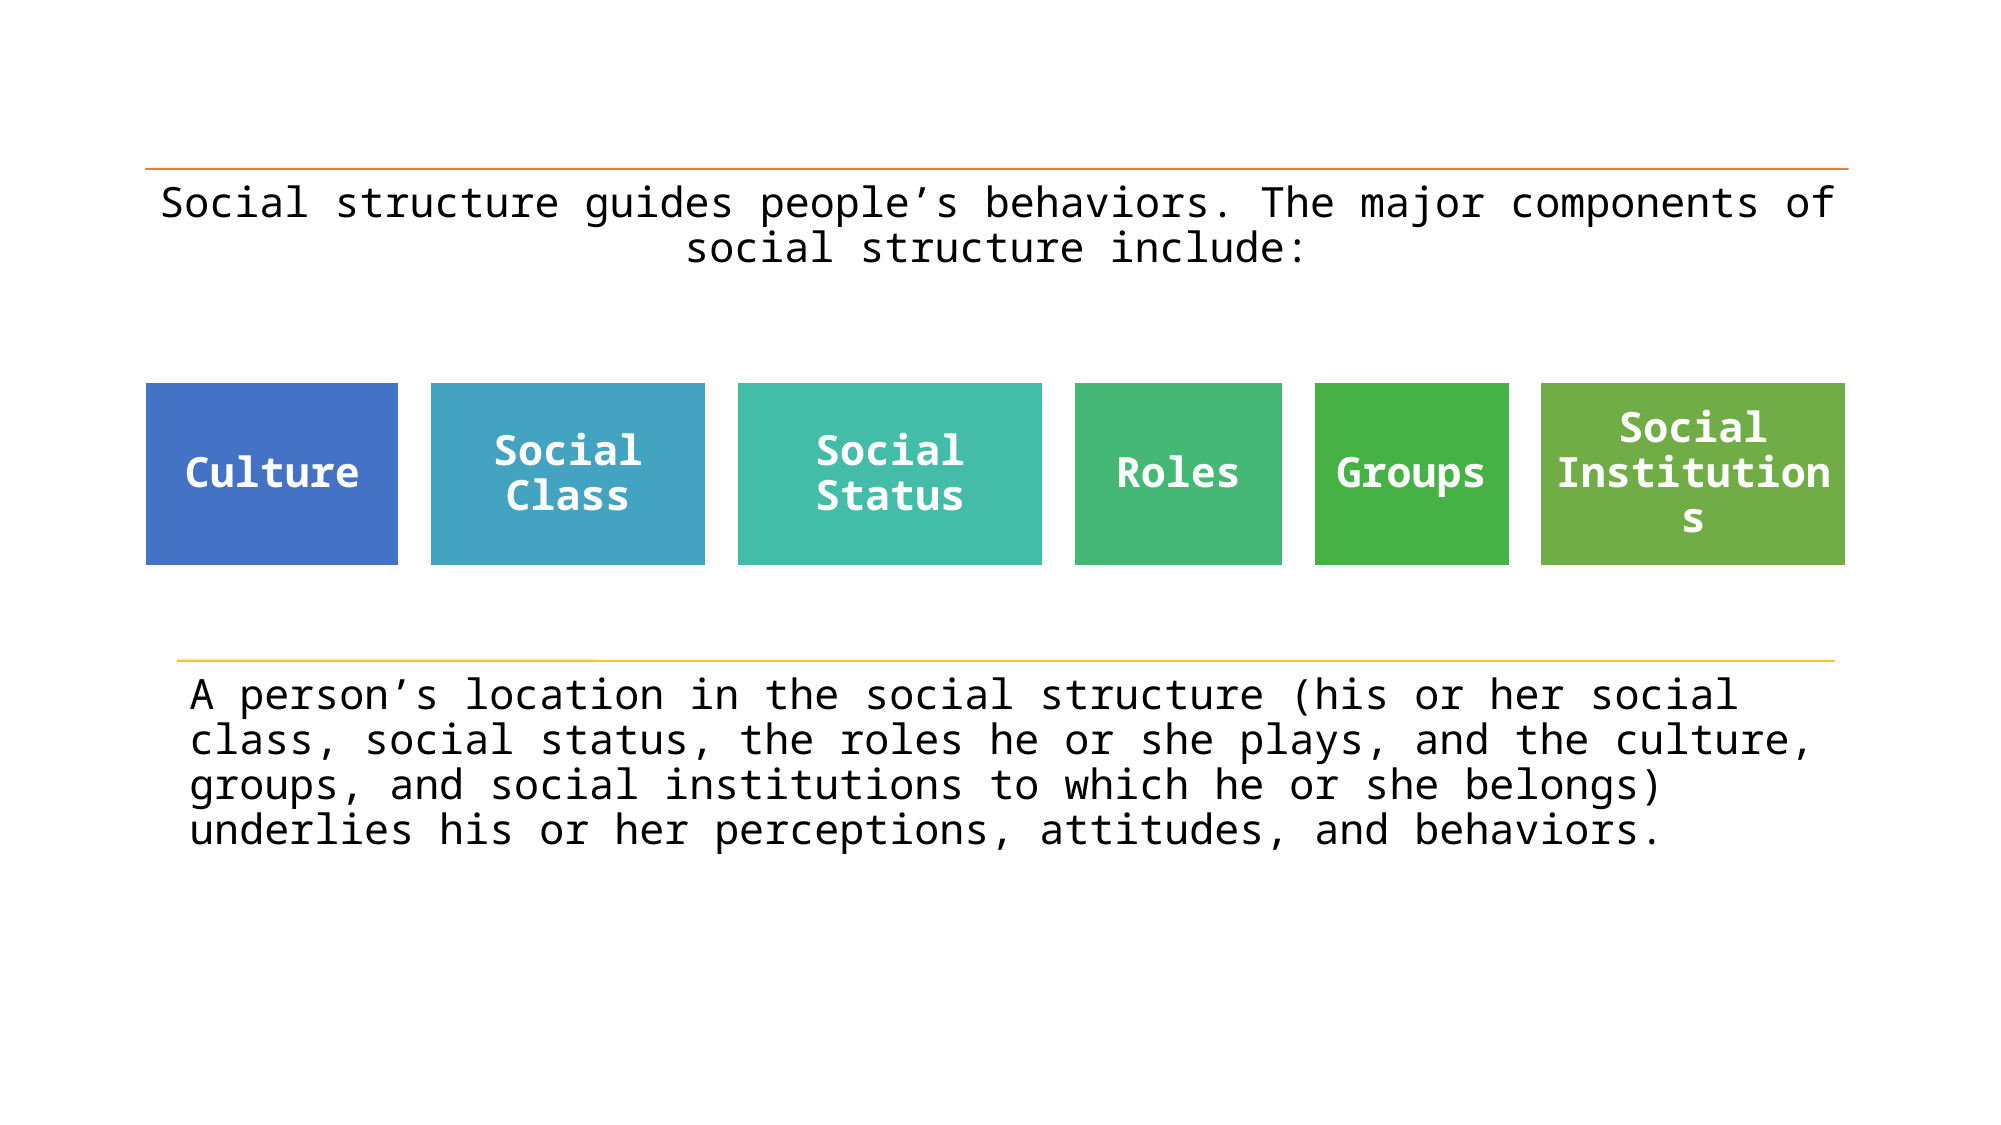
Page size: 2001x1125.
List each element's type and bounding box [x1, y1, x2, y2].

list [176, 660, 1835, 1039]
text_box [145, 147, 1849, 288]
text_box [145, 327, 1847, 622]
